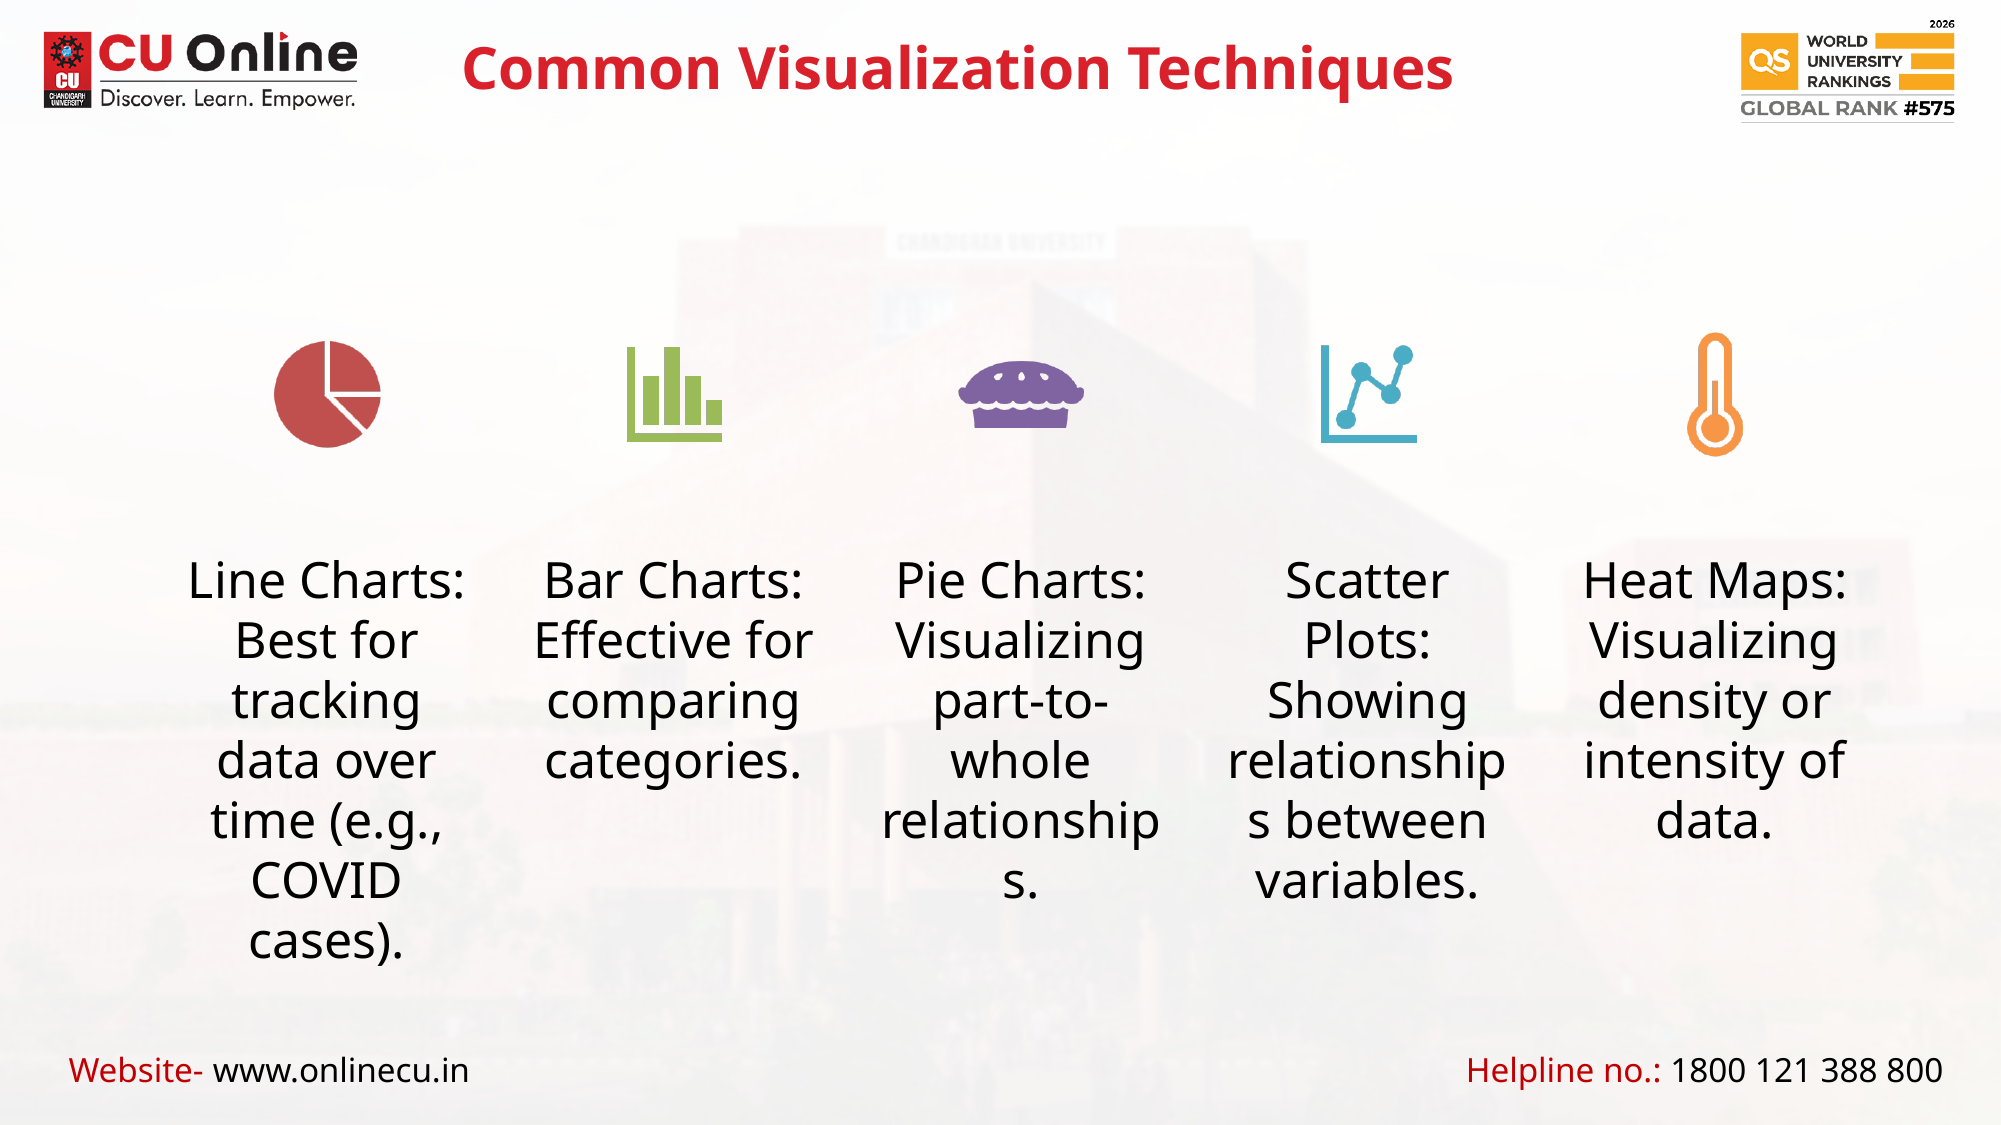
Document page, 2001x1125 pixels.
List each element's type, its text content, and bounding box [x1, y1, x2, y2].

picture [43, 14, 429, 117]
text_box Common Visualization Techniques [446, 32, 1737, 145]
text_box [157, 201, 1884, 1044]
picture [1673, 20, 2001, 123]
